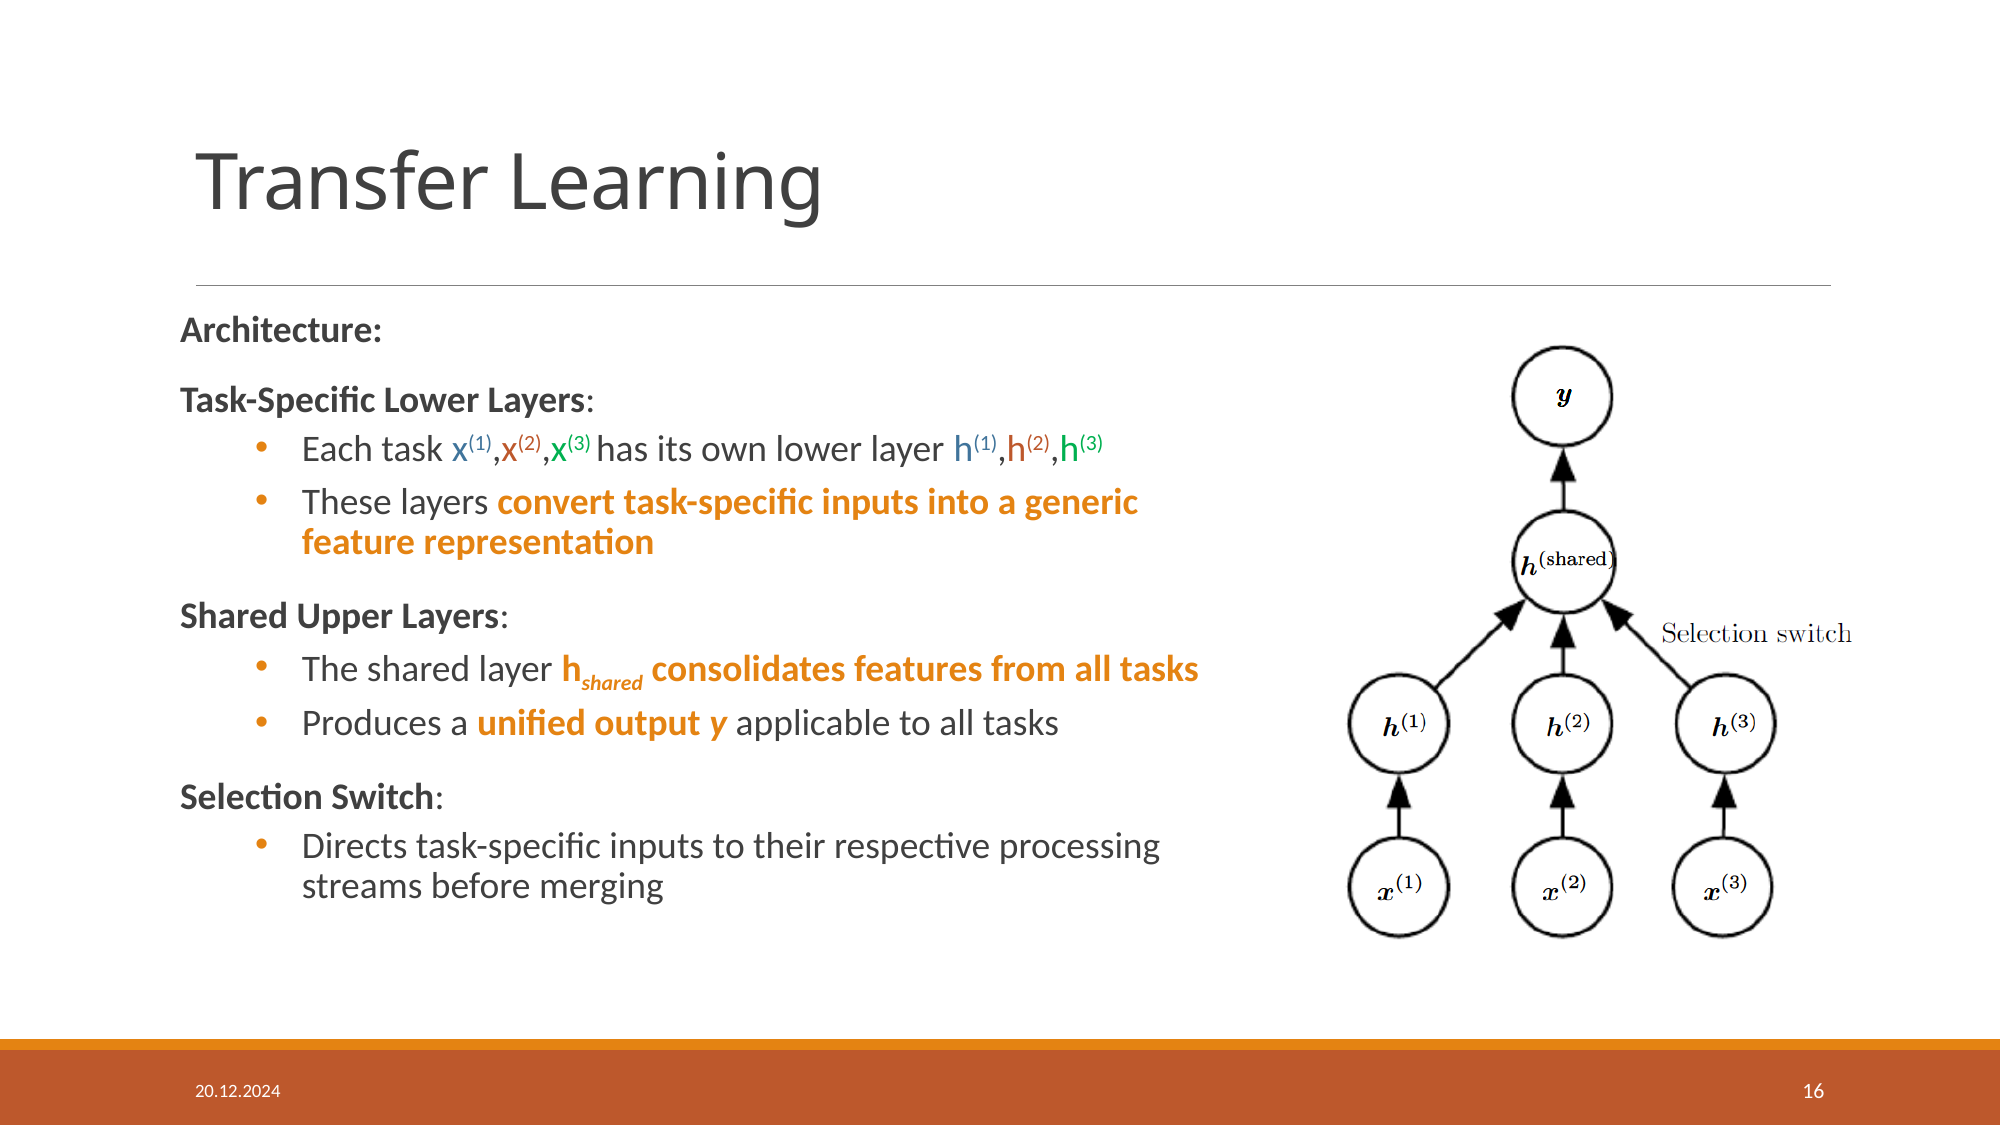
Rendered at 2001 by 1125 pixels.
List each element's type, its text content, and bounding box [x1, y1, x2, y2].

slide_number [180, 1059, 586, 1120]
title Transfer Learning [180, 91, 899, 234]
picture [1296, 313, 1865, 964]
list Architecture: Task-Specific Lower Layers: Each task x(1),x(2),x(3) has its own lower layer h(1),h(2),h(3) These layers convert task-specific inputs into a generic feature representation Shared Upper Layers: The shared layer hshared consolidates features from all tasks Produces a unified output y applicable to all tasks Selection Switch: Directs task-specific inputs to their respective processing streams before merging [180, 302, 1239, 963]
slide_number 16 [1624, 1059, 1840, 1120]
